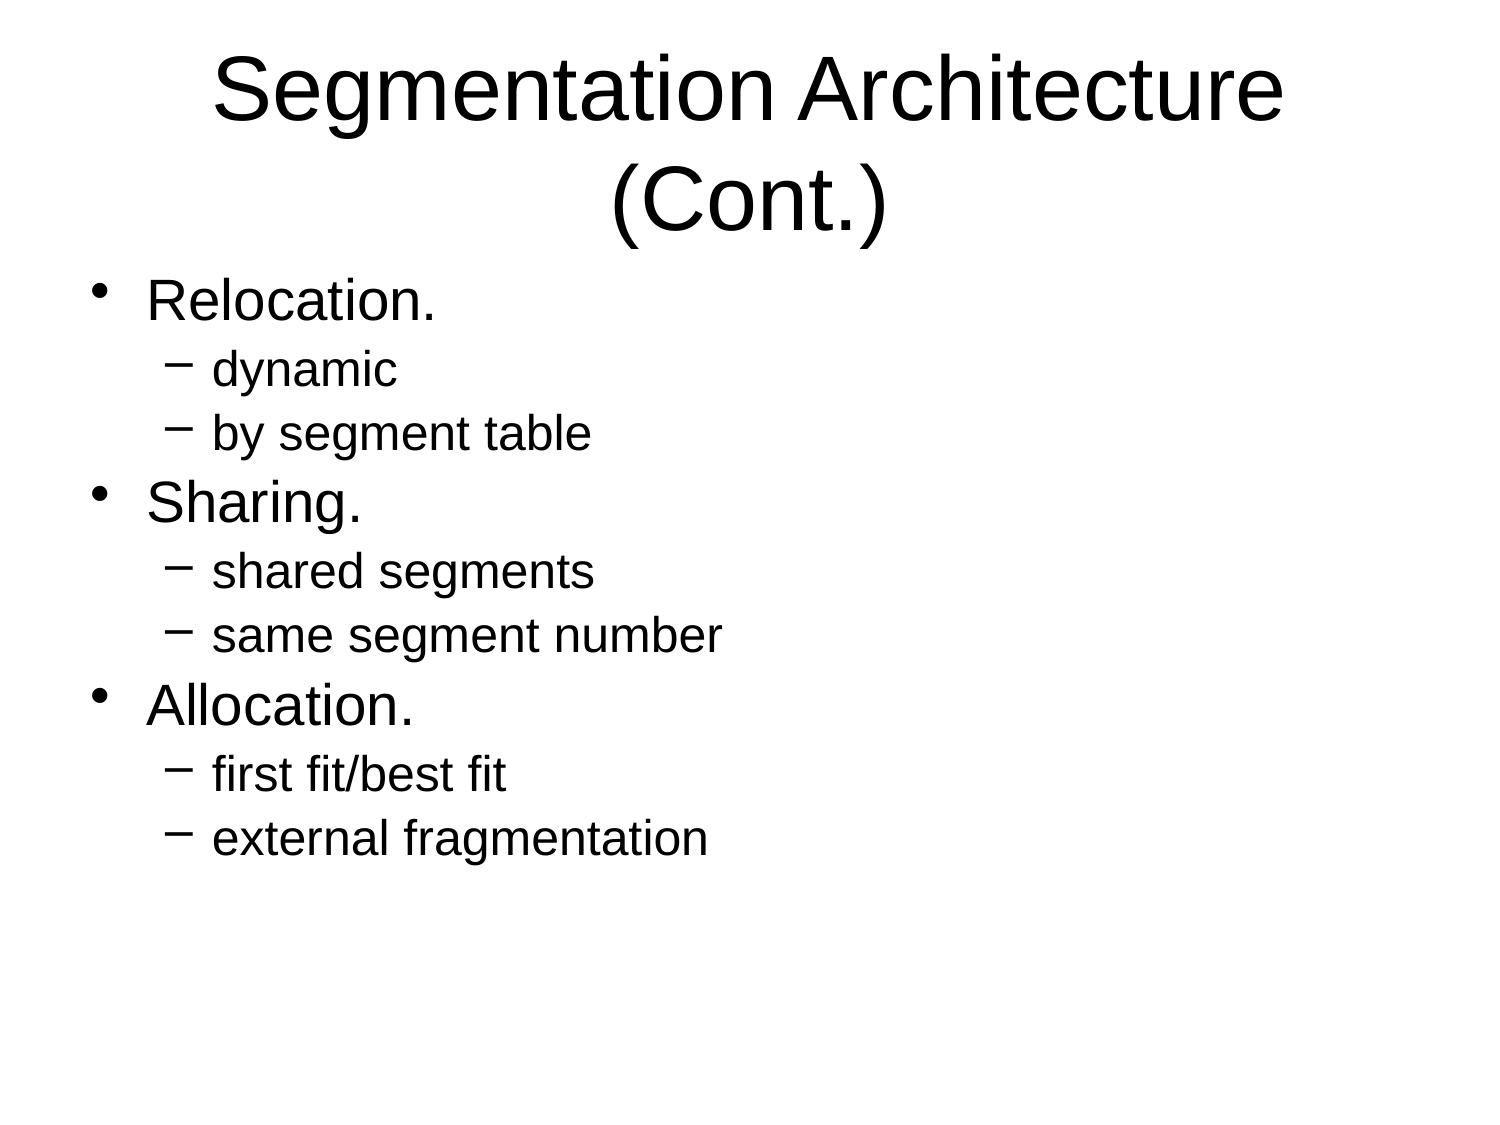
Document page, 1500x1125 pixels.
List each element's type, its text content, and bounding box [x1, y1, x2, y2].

title Segmentation Architecture (Cont.) [74, 44, 1426, 233]
list Relocation. dynamic by segment table Sharing. shared segments same segment number Allocation. first fit/best fit external fragmentation [74, 262, 1426, 1006]
